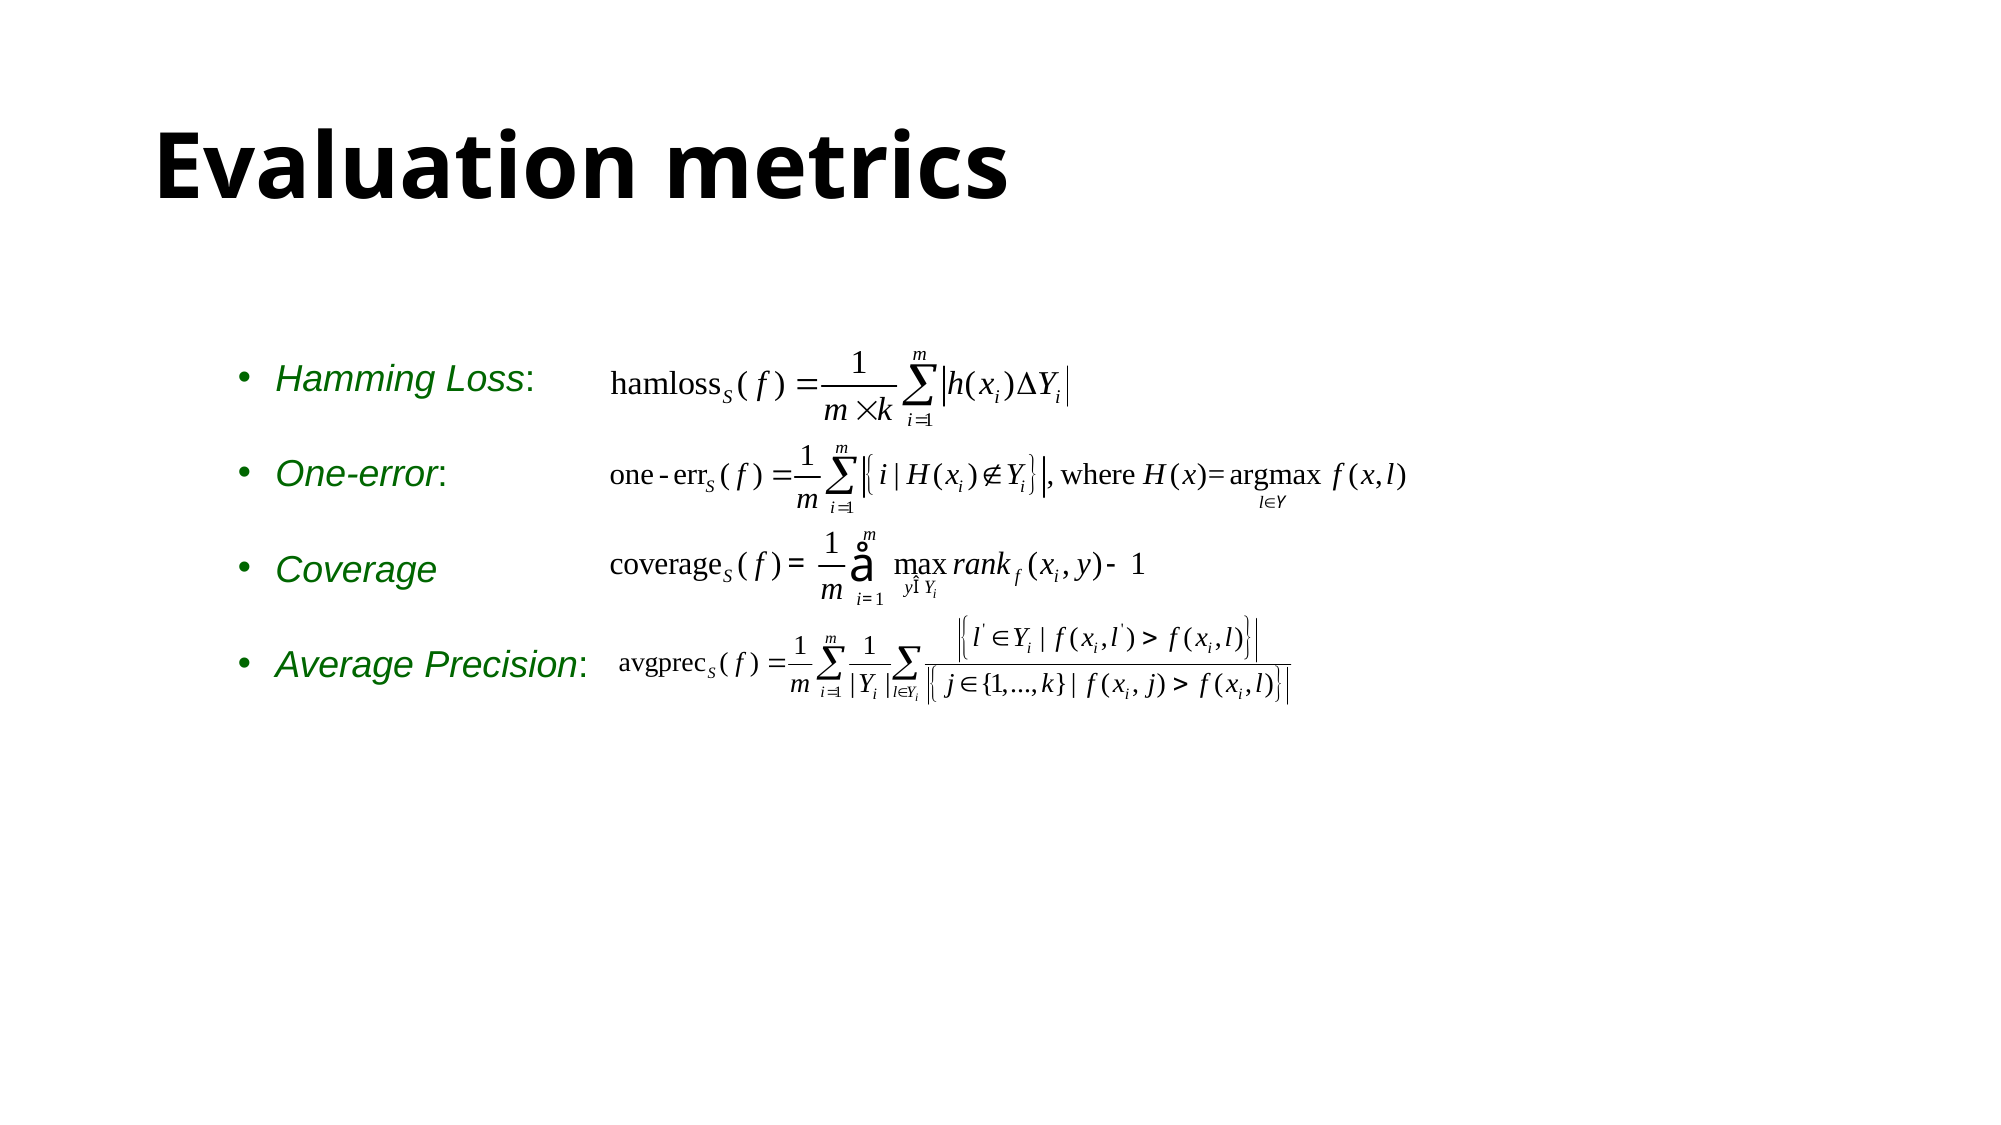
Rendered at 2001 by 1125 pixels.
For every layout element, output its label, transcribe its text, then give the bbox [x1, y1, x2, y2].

title Evaluation metrics [137, 59, 1863, 278]
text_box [605, 338, 1412, 710]
list Hamming Loss: One-error: Coverage Average Precision: [222, 315, 686, 968]
